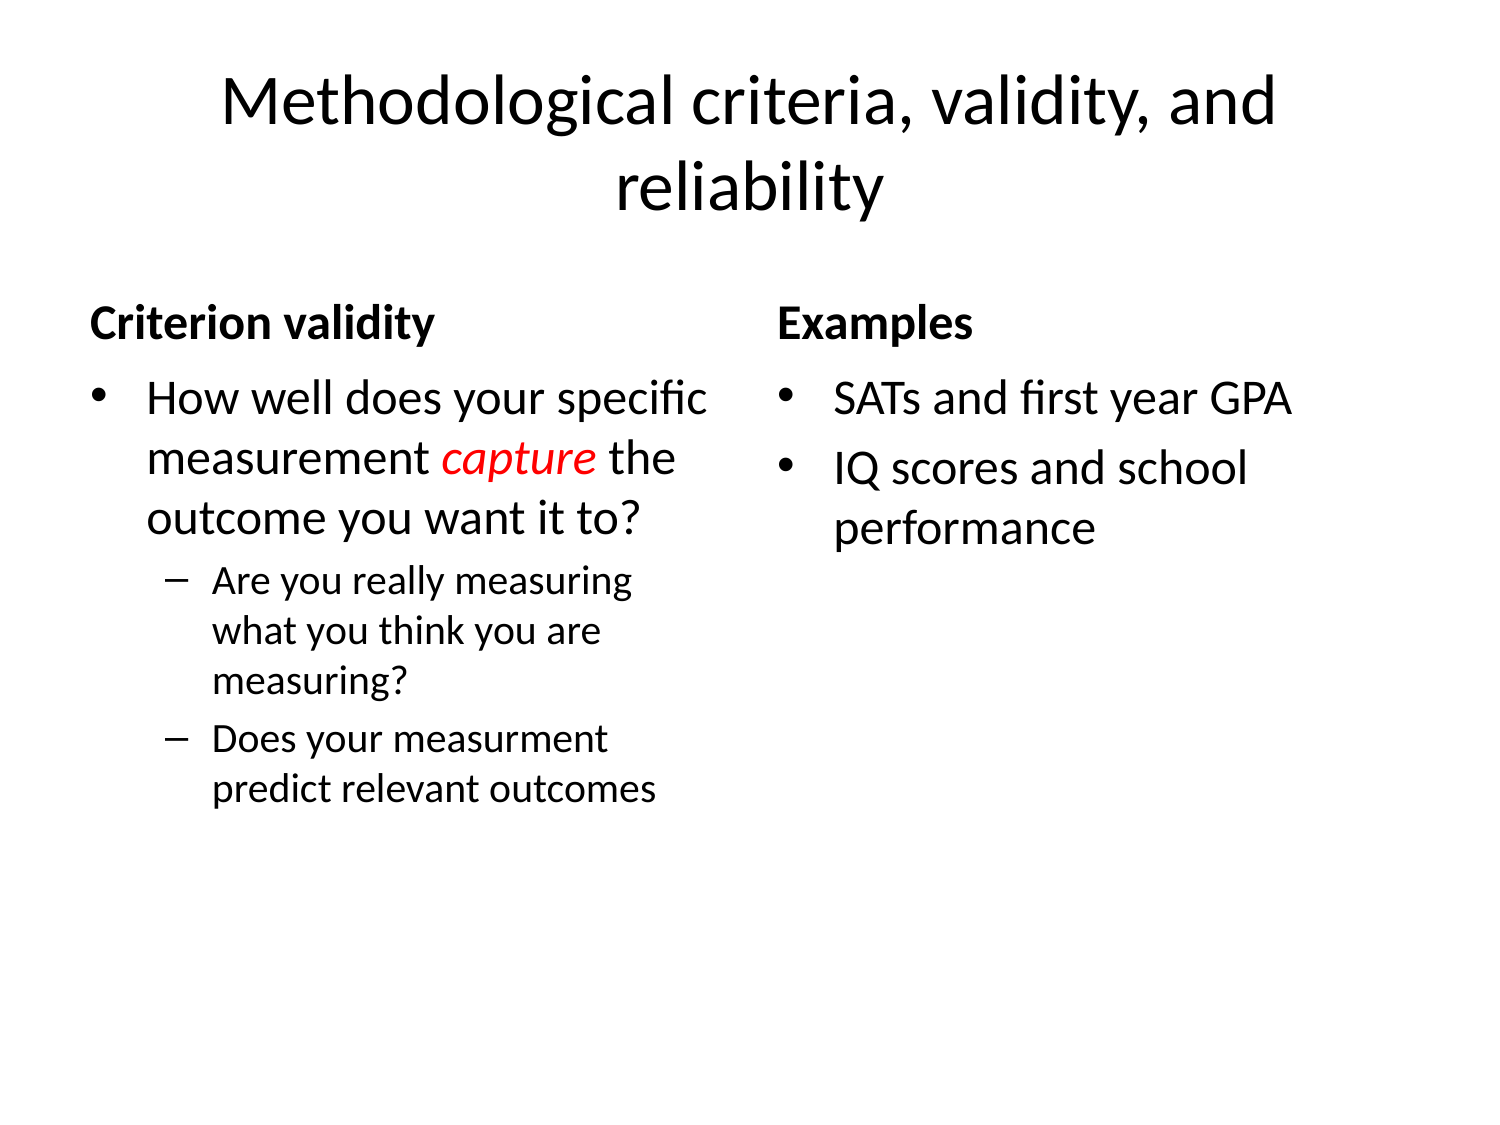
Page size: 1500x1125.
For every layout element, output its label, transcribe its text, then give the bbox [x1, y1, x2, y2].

list Criterion validity [75, 251, 738, 356]
title Methodological criteria, validity, and reliability [75, 45, 1425, 233]
list Examples [761, 251, 1425, 356]
list How well does your specific measurement capture the outcome you want it to? Are you really measuring what you think you are measuring? Does your measurment predict relevant outcomes [75, 356, 738, 1005]
list SATs and first year GPA IQ scores and school performance [761, 356, 1425, 1005]
